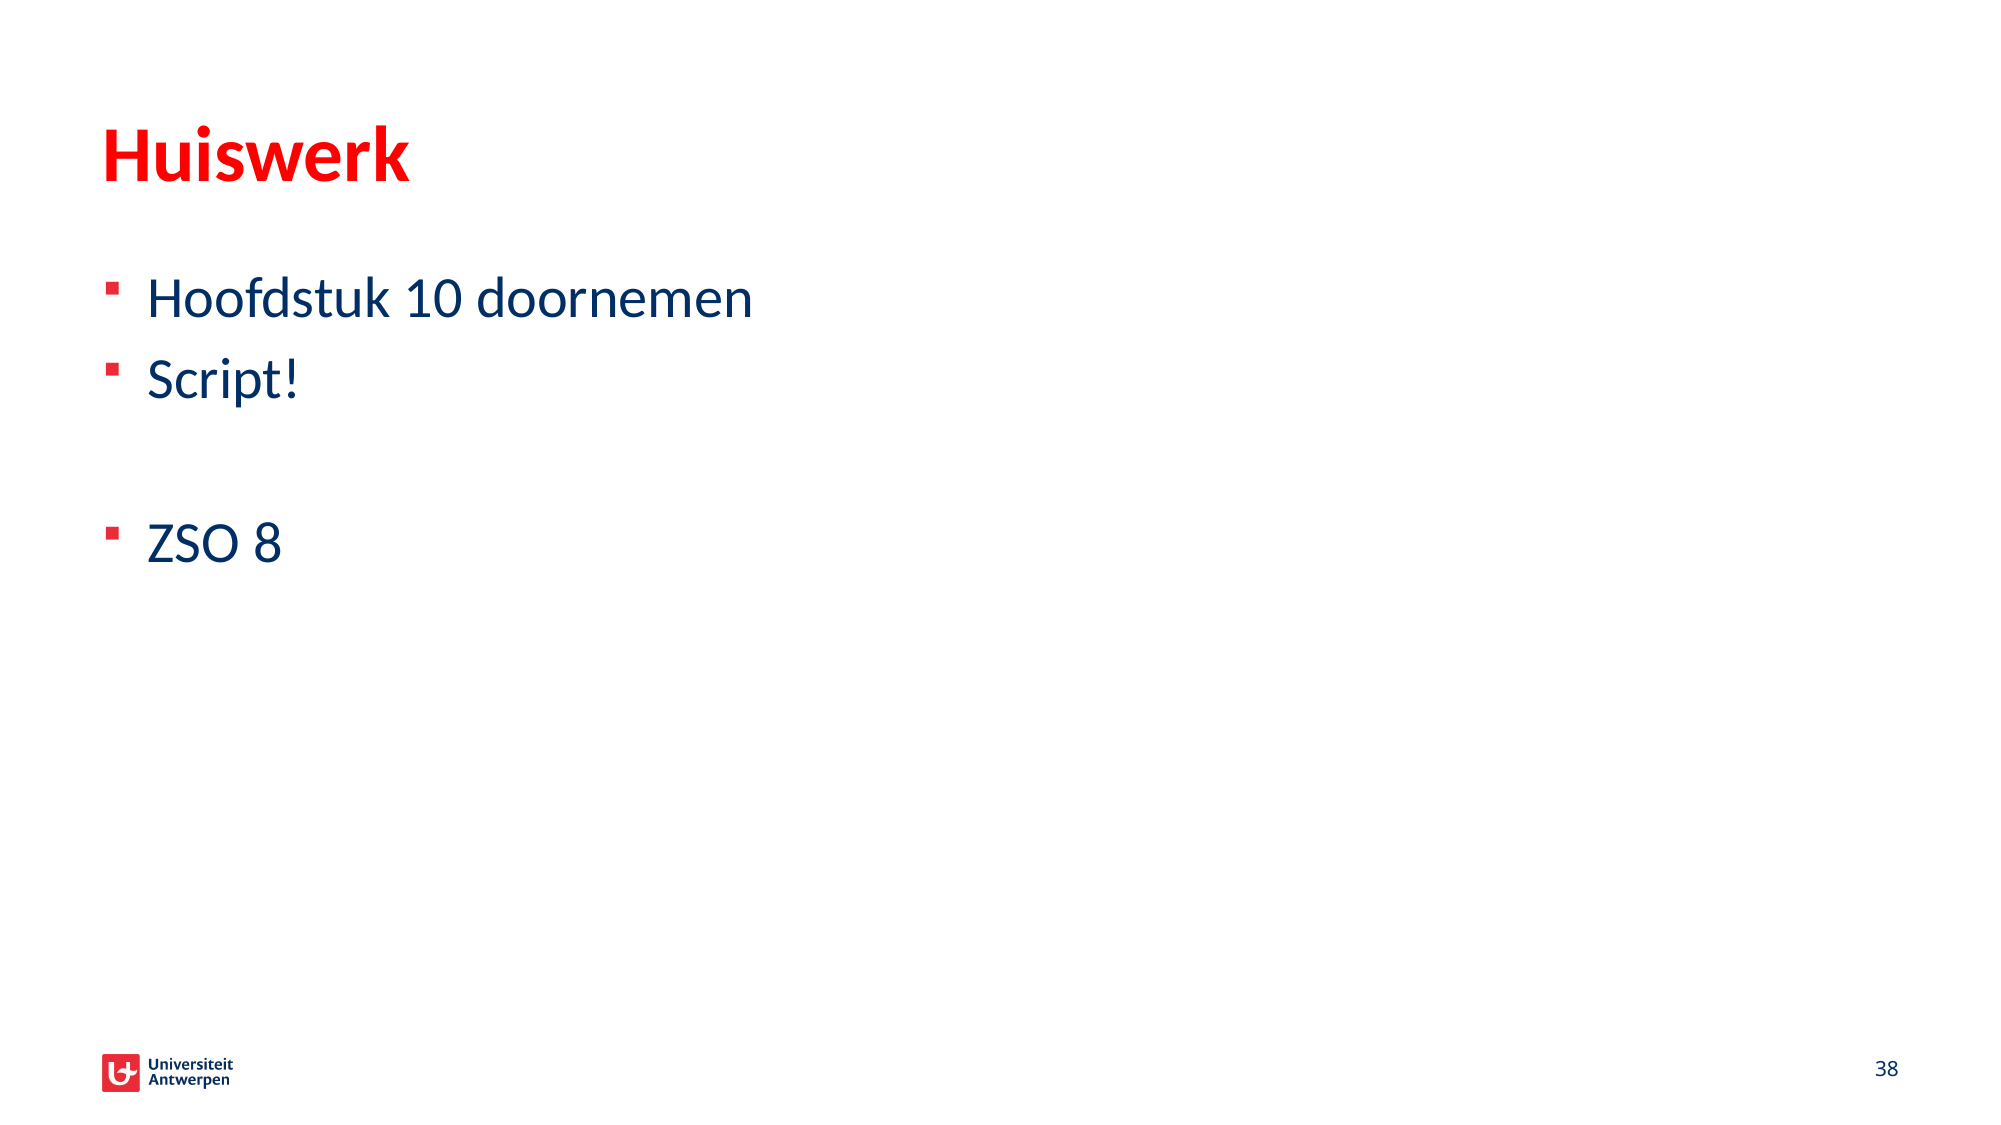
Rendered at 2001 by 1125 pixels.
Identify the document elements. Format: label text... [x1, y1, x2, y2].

slide_number 38 [1463, 1039, 1914, 1100]
picture [102, 1054, 233, 1092]
list Hoofdstuk 10 doornemen Script! ZSO 8 [102, 258, 1898, 1024]
title Huiswerk [102, 101, 1898, 232]
